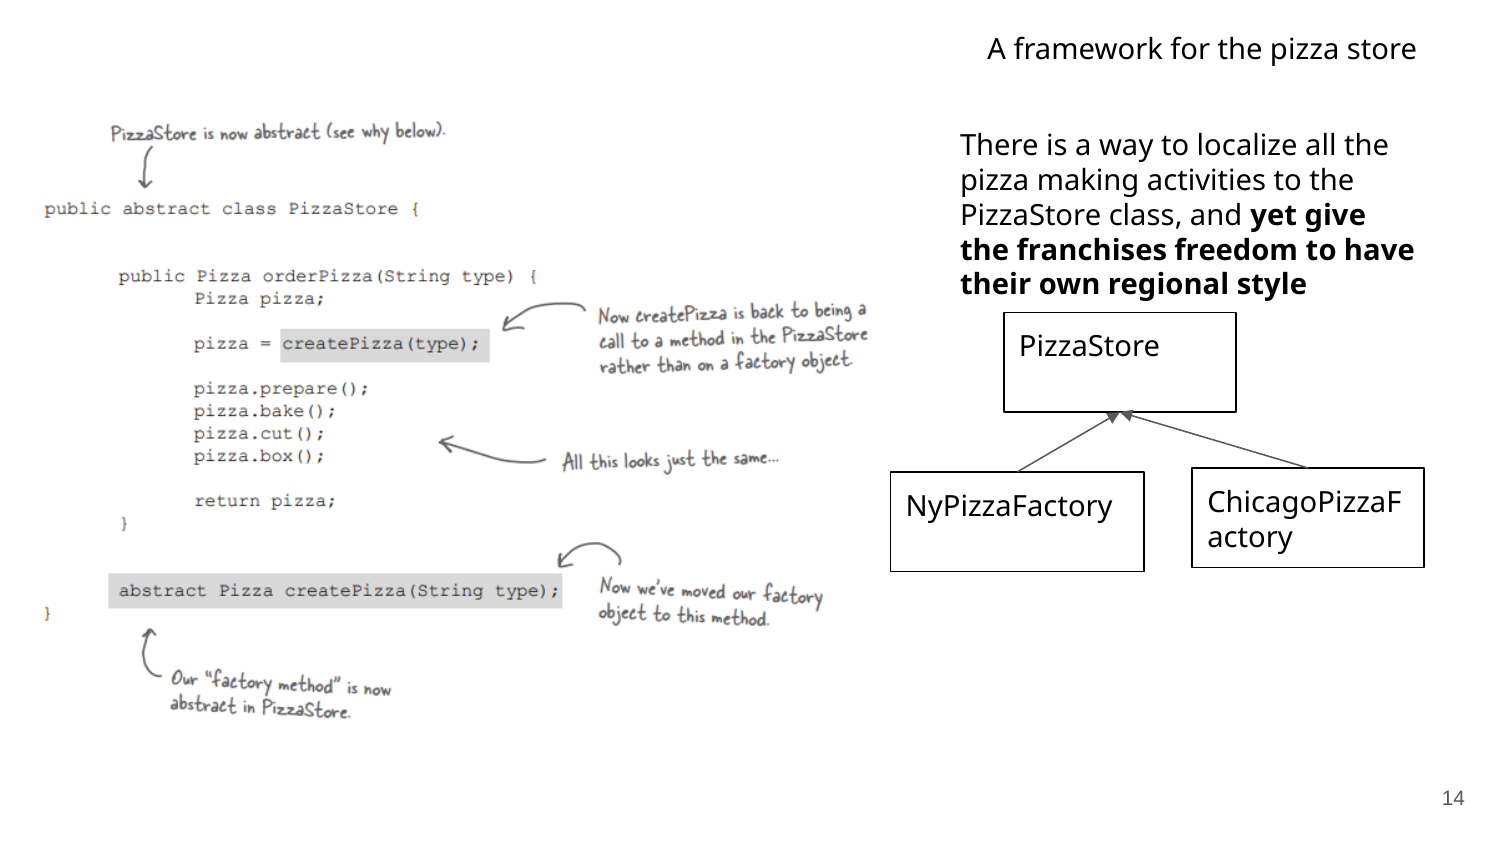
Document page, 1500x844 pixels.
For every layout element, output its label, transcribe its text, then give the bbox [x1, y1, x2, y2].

text_box There is a way to localize all the pizza making activities to the PizzaStore class, and yet give the franchises freedom to have their own regional style [945, 111, 1438, 316]
picture [23, 101, 896, 742]
text_box PizzaStore [1003, 312, 1236, 413]
text_box ChicagoPizzaFactory [1192, 467, 1425, 568]
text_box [1017, 411, 1118, 472]
text_box NyPizzaFactory [901, 471, 1145, 572]
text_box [1119, 411, 1309, 469]
slide_number ‹#› [1389, 764, 1480, 830]
text_box A framework for the pizza store [972, 15, 1465, 81]
